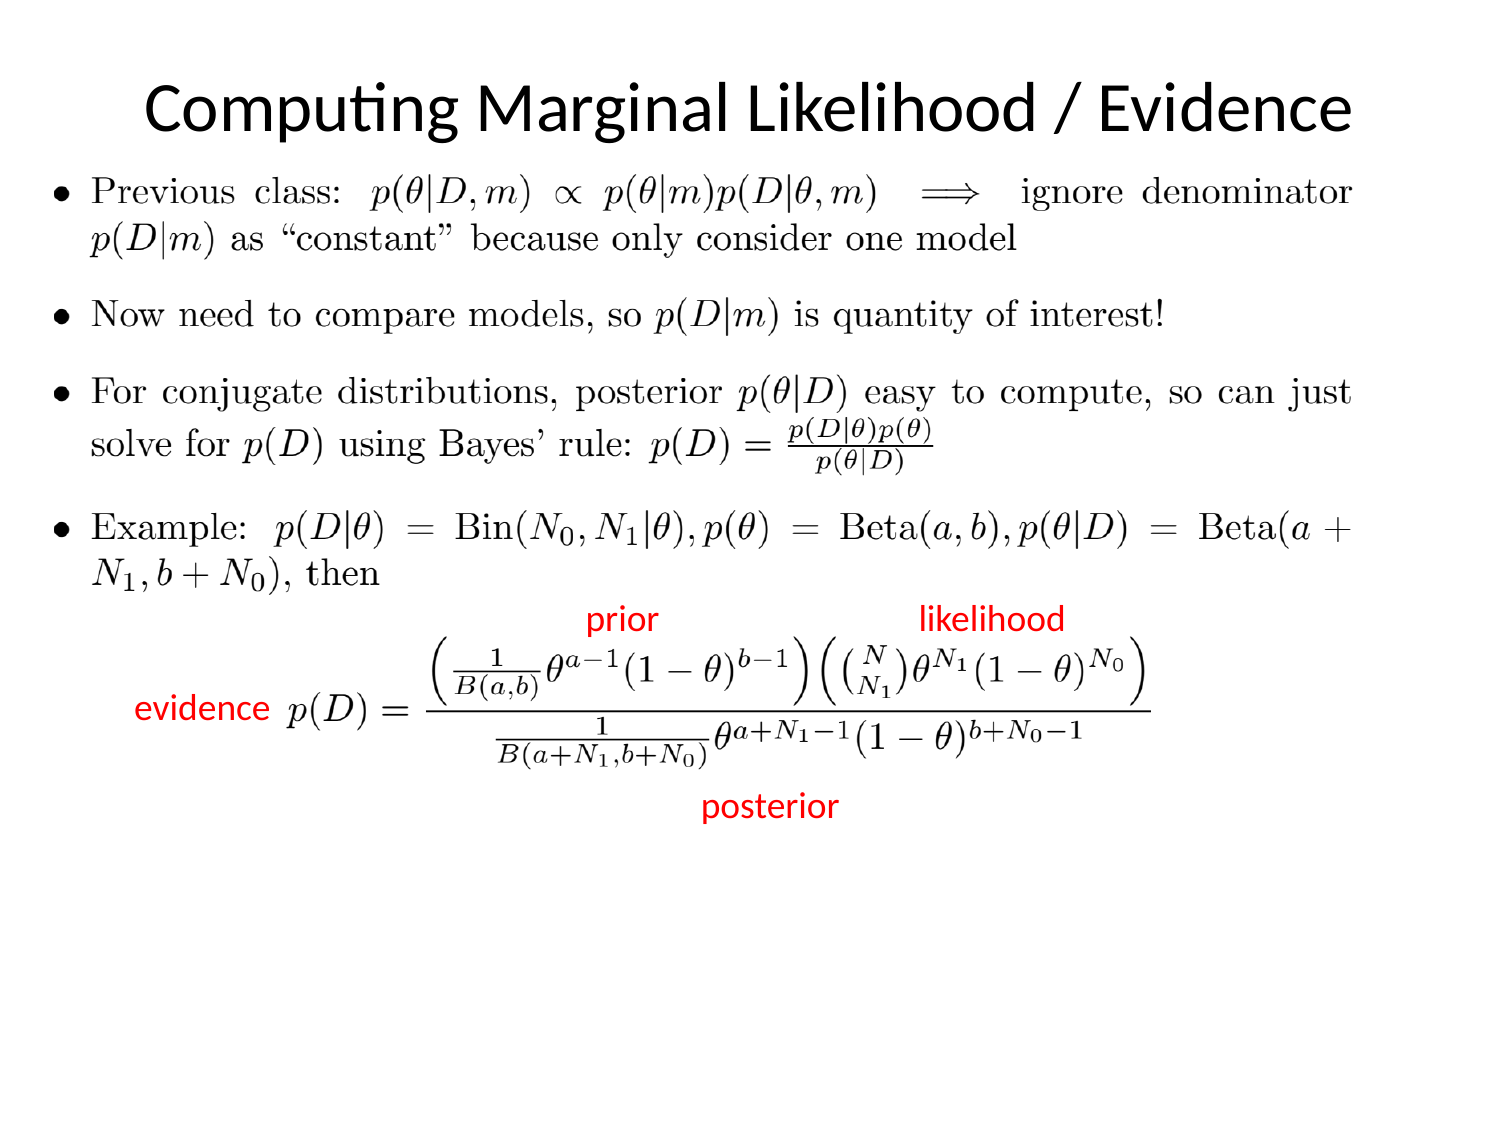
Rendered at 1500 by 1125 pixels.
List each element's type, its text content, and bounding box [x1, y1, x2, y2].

title Computing Marginal Likelihood / Evidence [75, 9, 1425, 198]
picture [53, 174, 1413, 780]
text_box posterior [686, 788, 855, 834]
